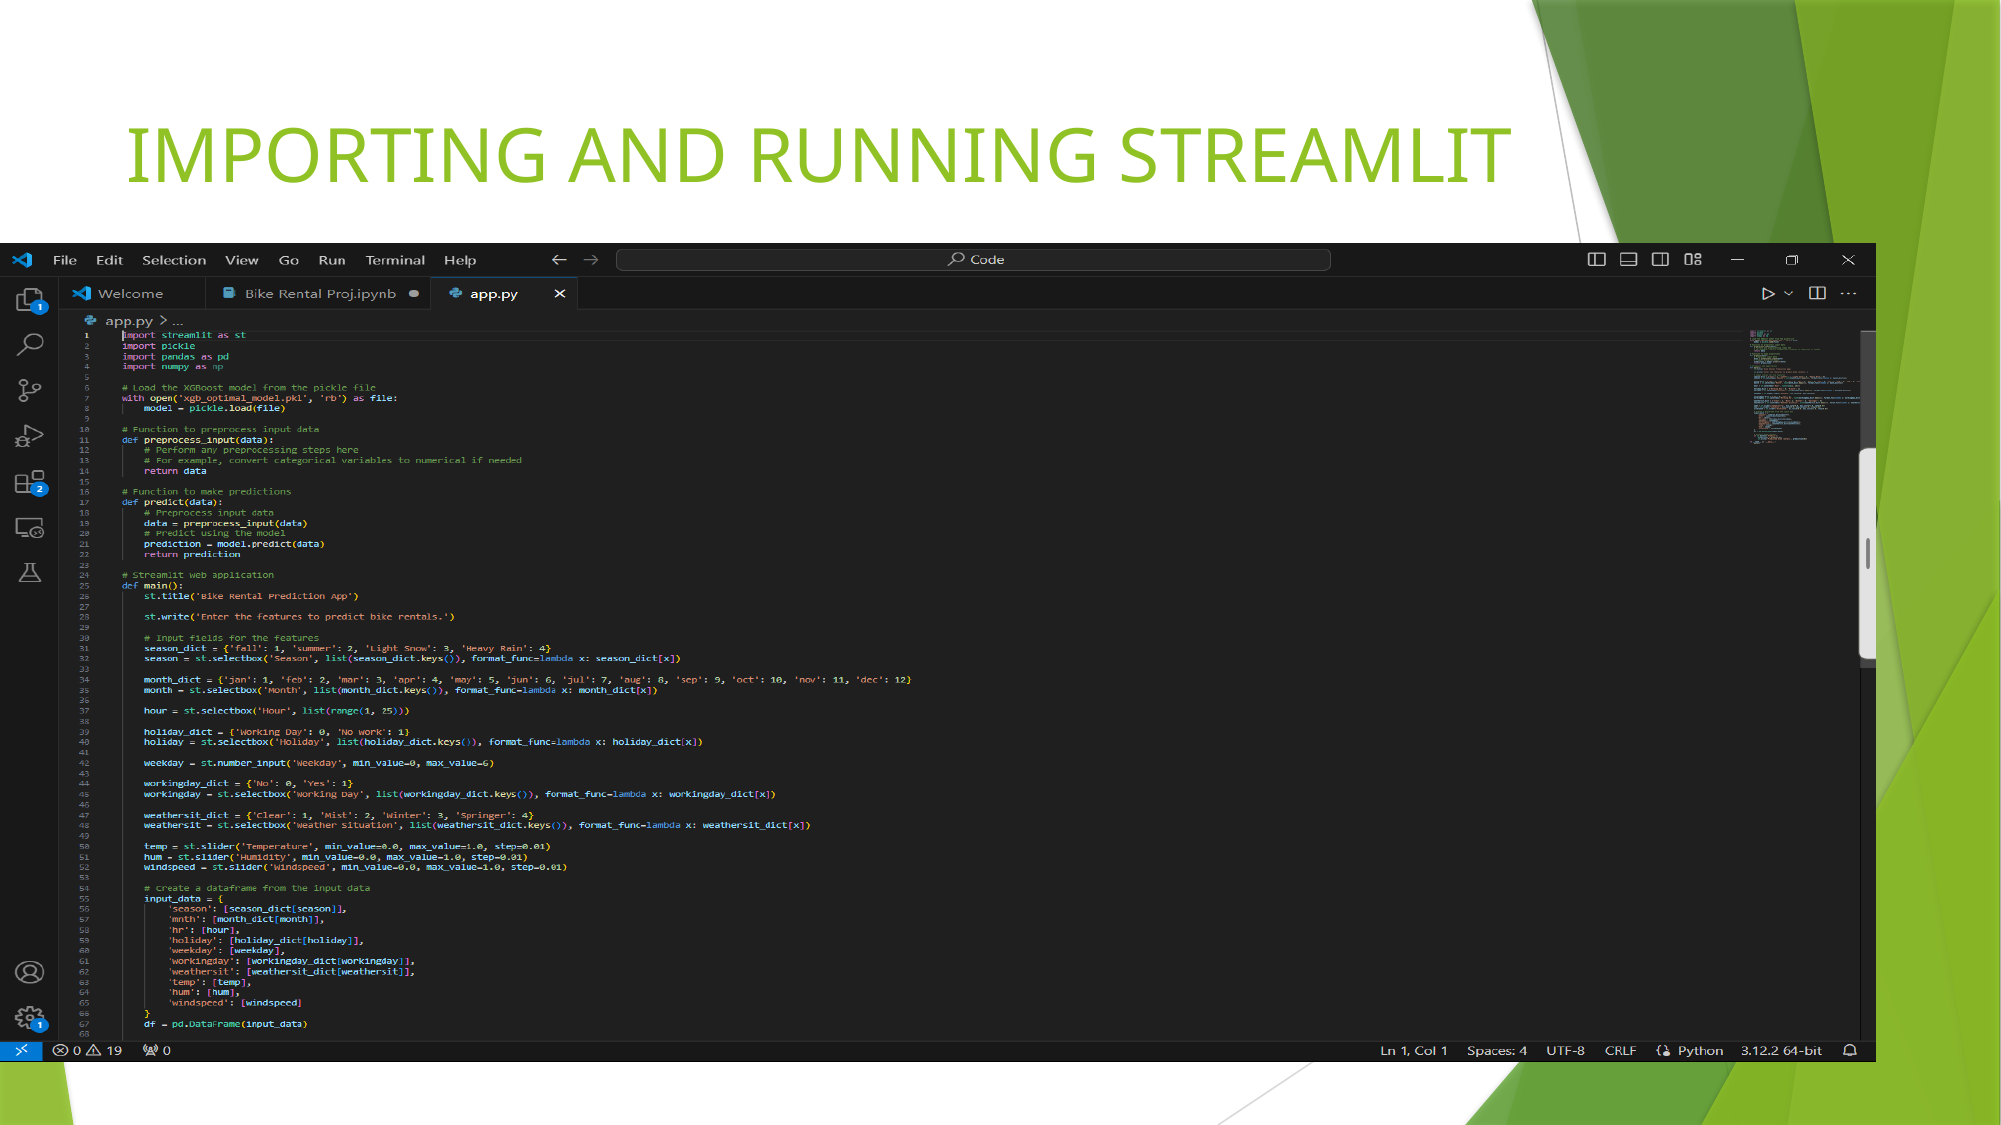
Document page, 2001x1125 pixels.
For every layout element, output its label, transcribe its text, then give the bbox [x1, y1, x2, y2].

picture [0, 243, 1876, 1062]
title IMPORTING AND RUNNING STREAMLIT [111, 99, 1585, 230]
